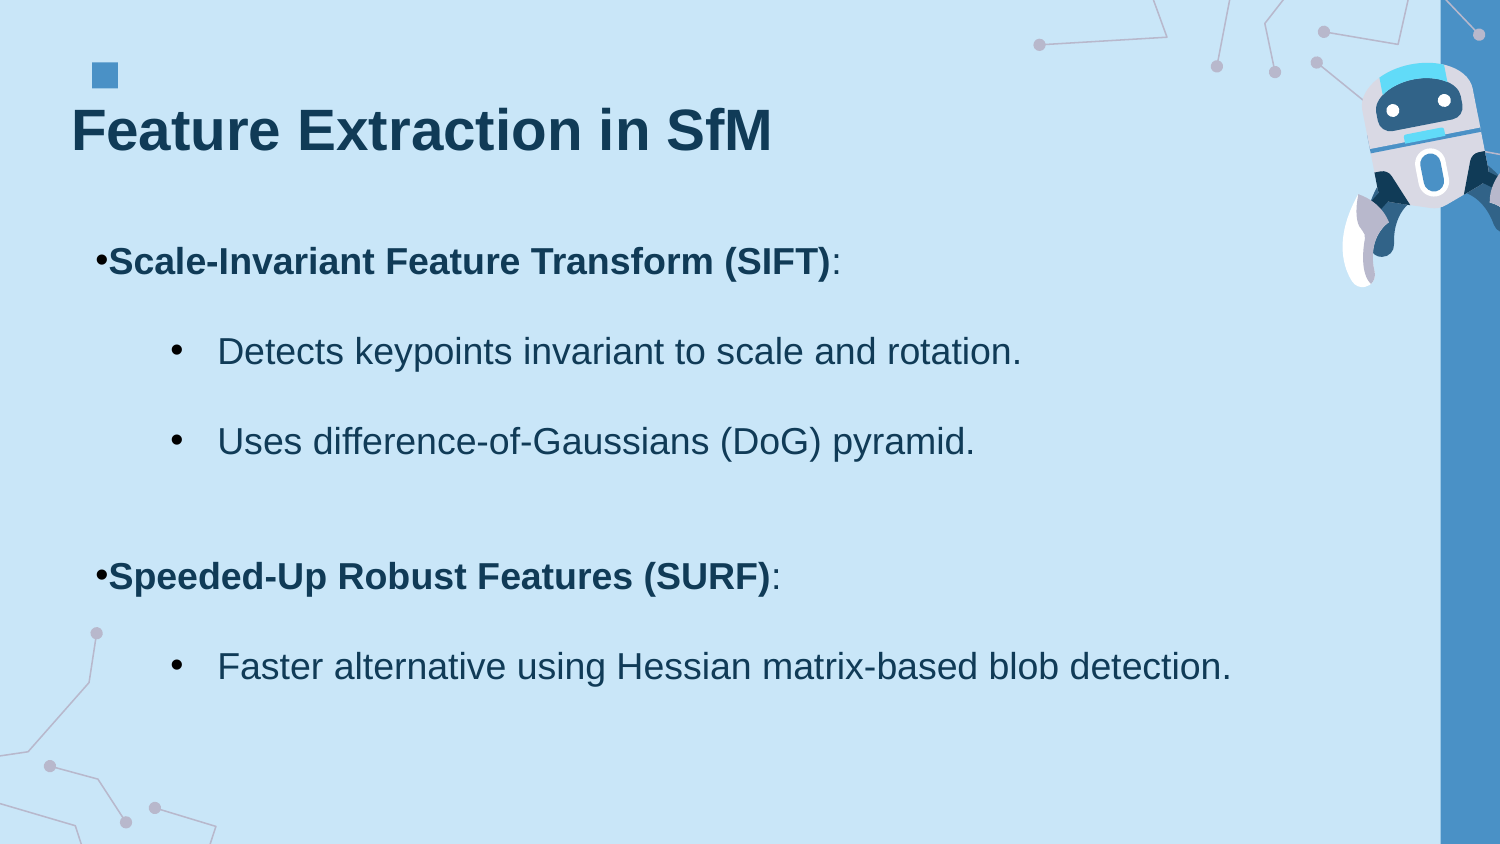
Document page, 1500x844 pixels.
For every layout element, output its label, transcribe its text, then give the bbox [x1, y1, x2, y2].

text_box Scale-Invariant Feature Transform (SIFT): Detects keypoints invariant to scale and rotation. Uses difference-of-Gaussians (DoG) pyramid. Speeded-Up Robust Features (SURF): Faster alternative using Hessian matrix-based blob detection. [80, 229, 1374, 700]
title Feature Extraction in SfM [56, 77, 1438, 172]
